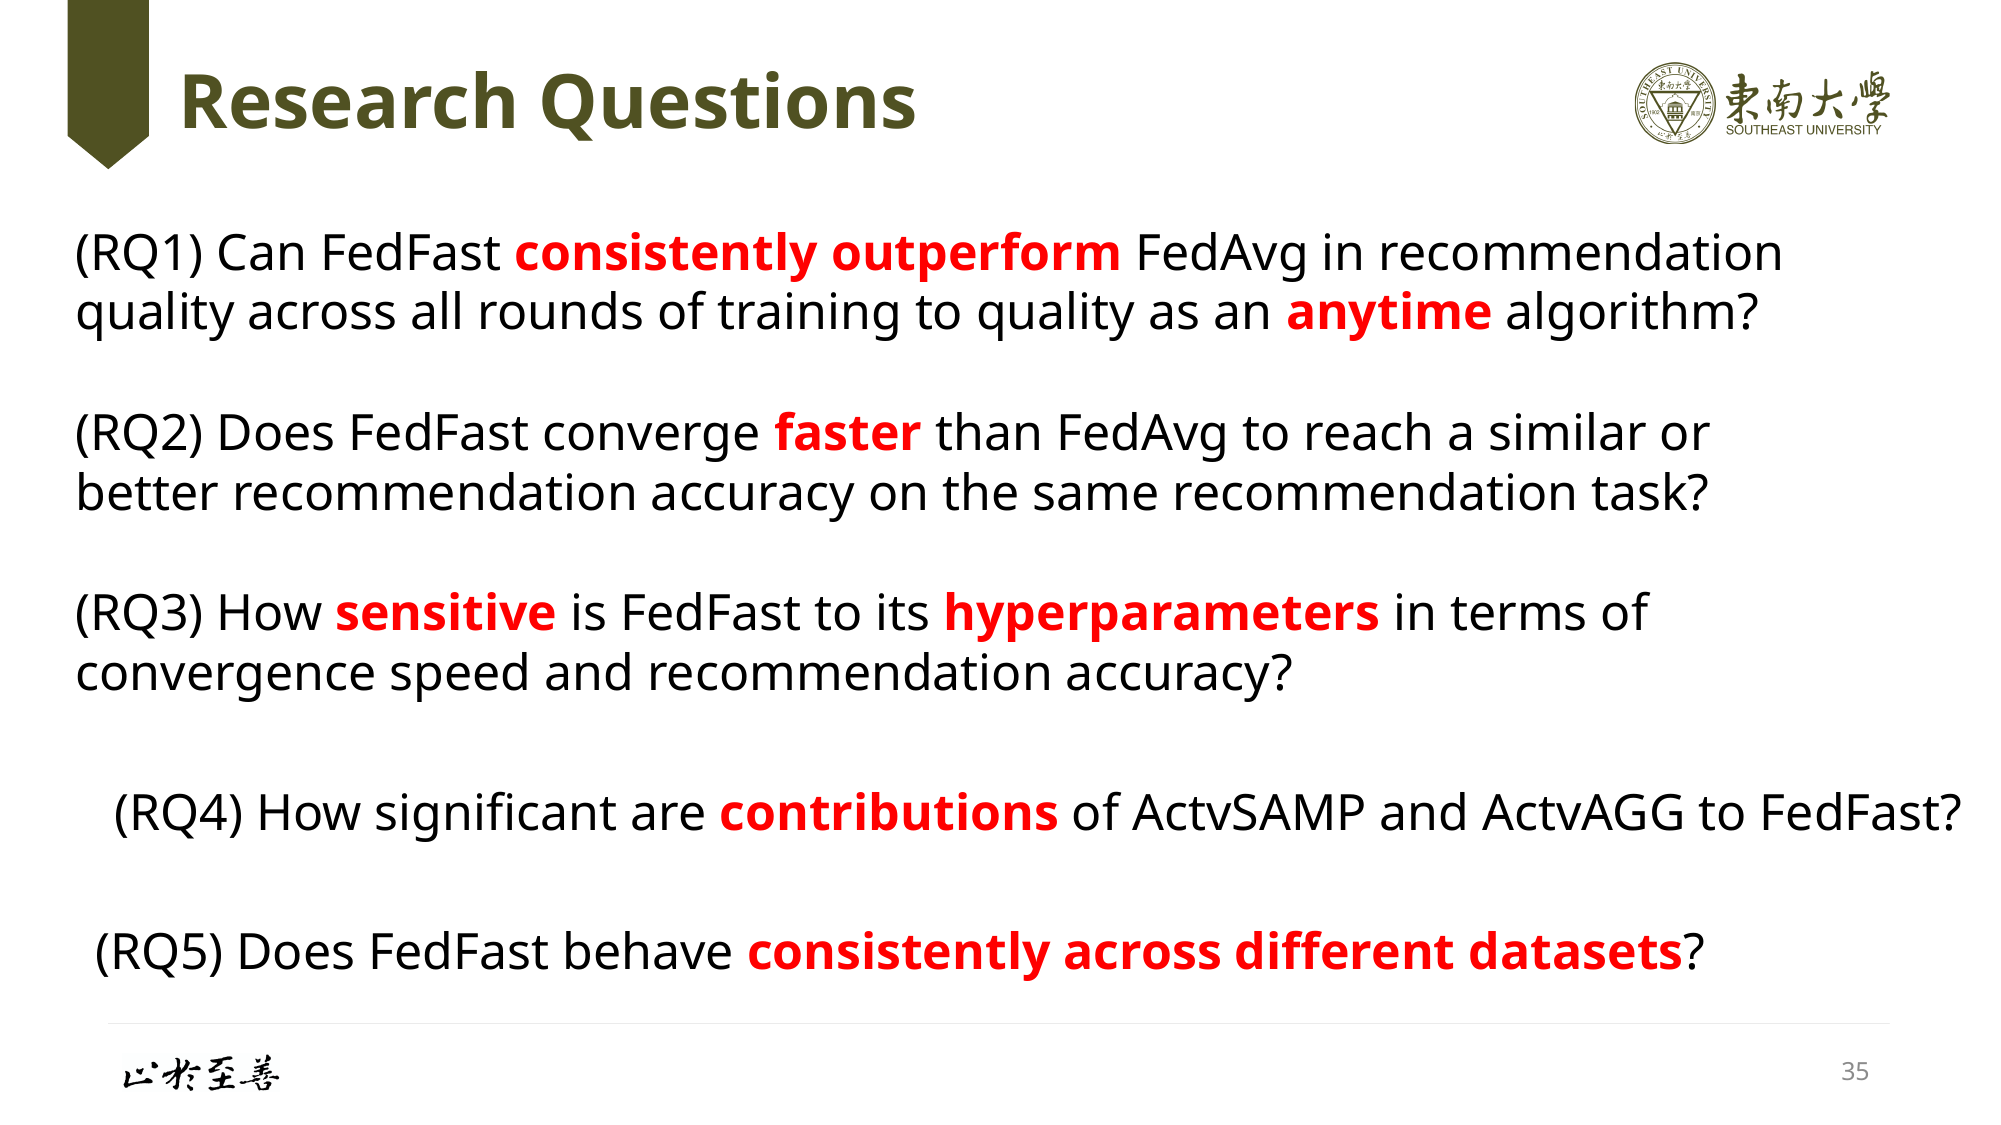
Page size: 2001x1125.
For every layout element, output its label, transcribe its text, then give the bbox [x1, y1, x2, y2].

text_box (RQ4) How significant are contributions of ActvSAMP and ActvAGG to FedFast? [100, 772, 1979, 848]
picture [122, 1053, 280, 1092]
text_box (RQ2) Does FedFast converge faster than FedAvg to reach a similar or better recommendation accuracy on the same recommendation task? [60, 392, 1838, 528]
text_box (RQ1) Can FedFast consistently outperform FedAvg in recommendation quality across all rounds of training to quality as an anytime algorithm? [60, 212, 1838, 348]
text_box (RQ5) Does FedFast behave consistently across different datasets? [80, 912, 1734, 987]
text_box (RQ3) How sensitive is FedFast to its hyperparameters in terms of convergence speed and recommendation accuracy? [60, 572, 1838, 708]
slide_number 35 [1434, 1042, 1885, 1103]
title Research Questions [178, 39, 1519, 169]
